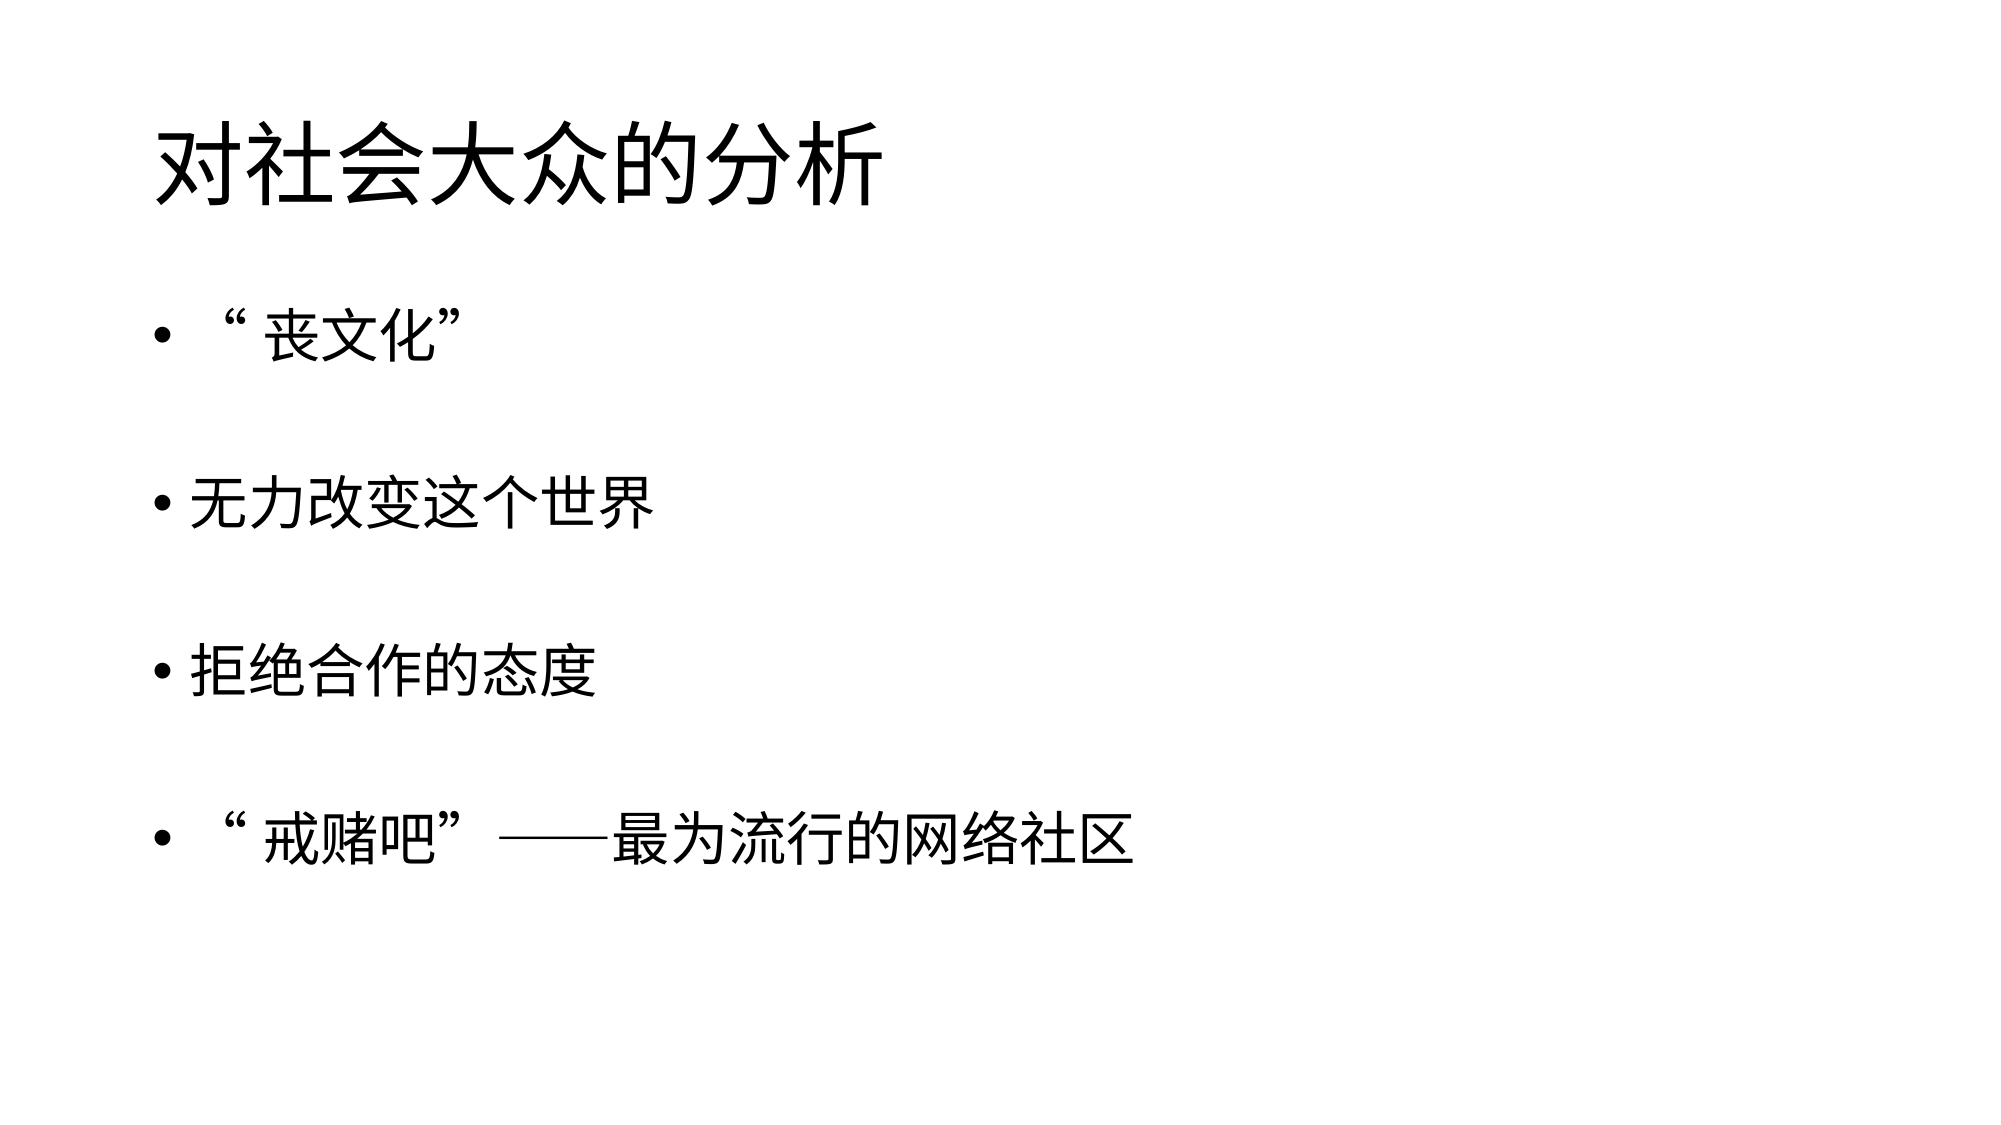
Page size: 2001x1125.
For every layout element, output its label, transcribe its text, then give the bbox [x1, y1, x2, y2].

title 对社会大众的分析 [137, 59, 1863, 278]
list “丧文化” 无力改变这个世界 拒绝合作的态度 “戒赌吧”——最为流行的网络社区 [137, 299, 1863, 1014]
